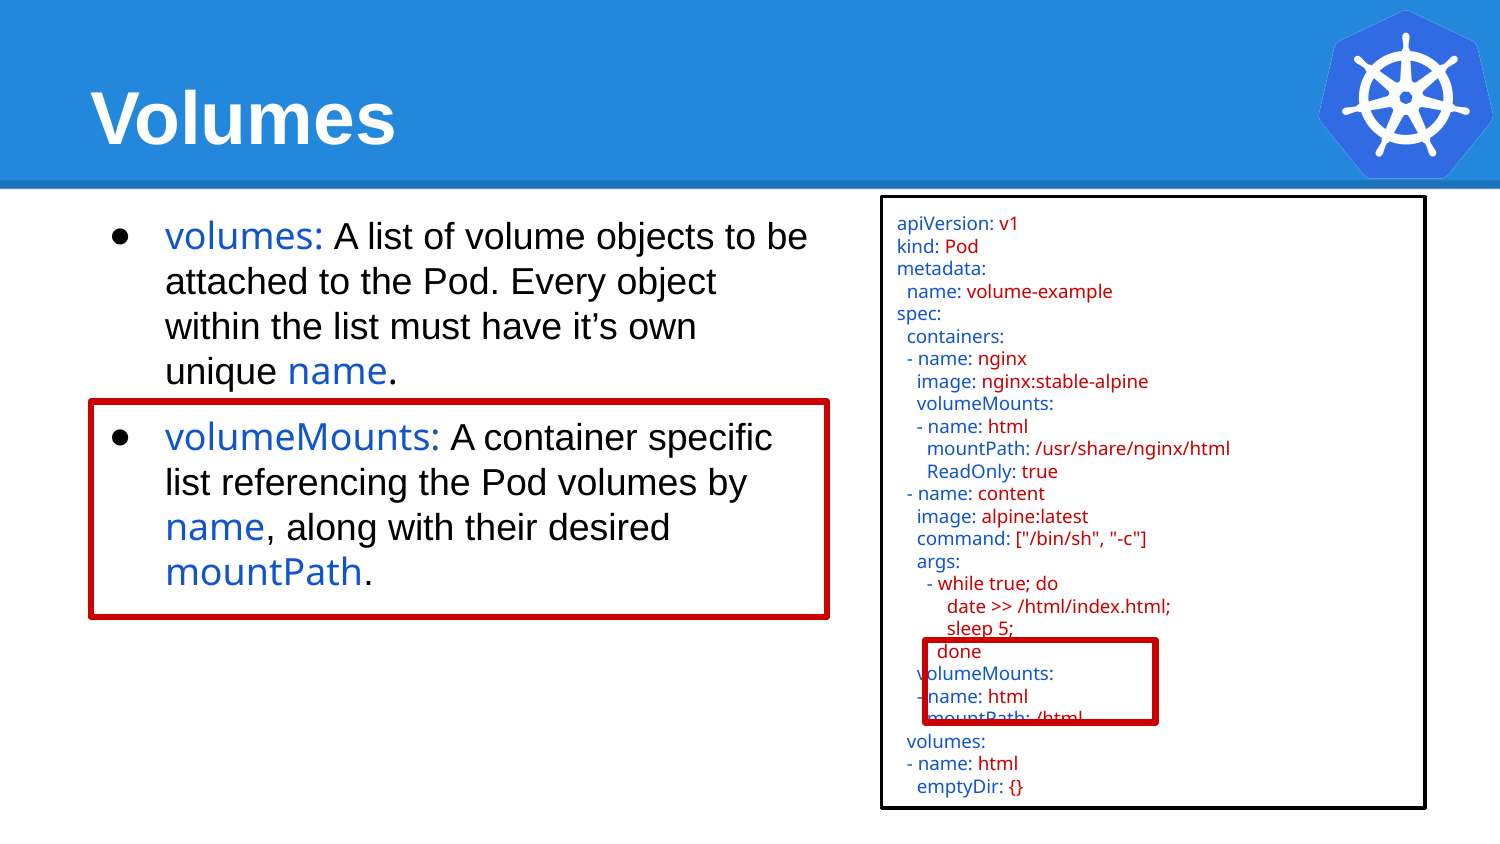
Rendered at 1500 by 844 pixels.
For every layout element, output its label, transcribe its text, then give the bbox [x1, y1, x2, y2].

text_box [90, 401, 827, 617]
picture [1318, 7, 1494, 182]
title Volumes [75, 33, 1425, 175]
list volumes: A list of volume objects to be attached to the Pod. Every object within the list must have it’s own unique name. volumeMounts: A container specific list referencing the Pod volumes by name, along with their desired mountPath. [75, 196, 827, 808]
text_box [925, 640, 1156, 723]
list apiVersion: v1 kind: Pod metadata: name: volume-example spec: containers: - name: nginx image: nginx:stable-alpine volumeMounts: - name: html mountPath: /usr/share/nginx/html ReadOnly: true - name: content image: alpine:latest command: ["/bin/sh", "-c"] args: - while true; do date >> /html/index.html; sleep 5; done volumeMounts: - name: html mountPath: /html volumes: - name: html emptyDir: {} [881, 196, 1426, 808]
